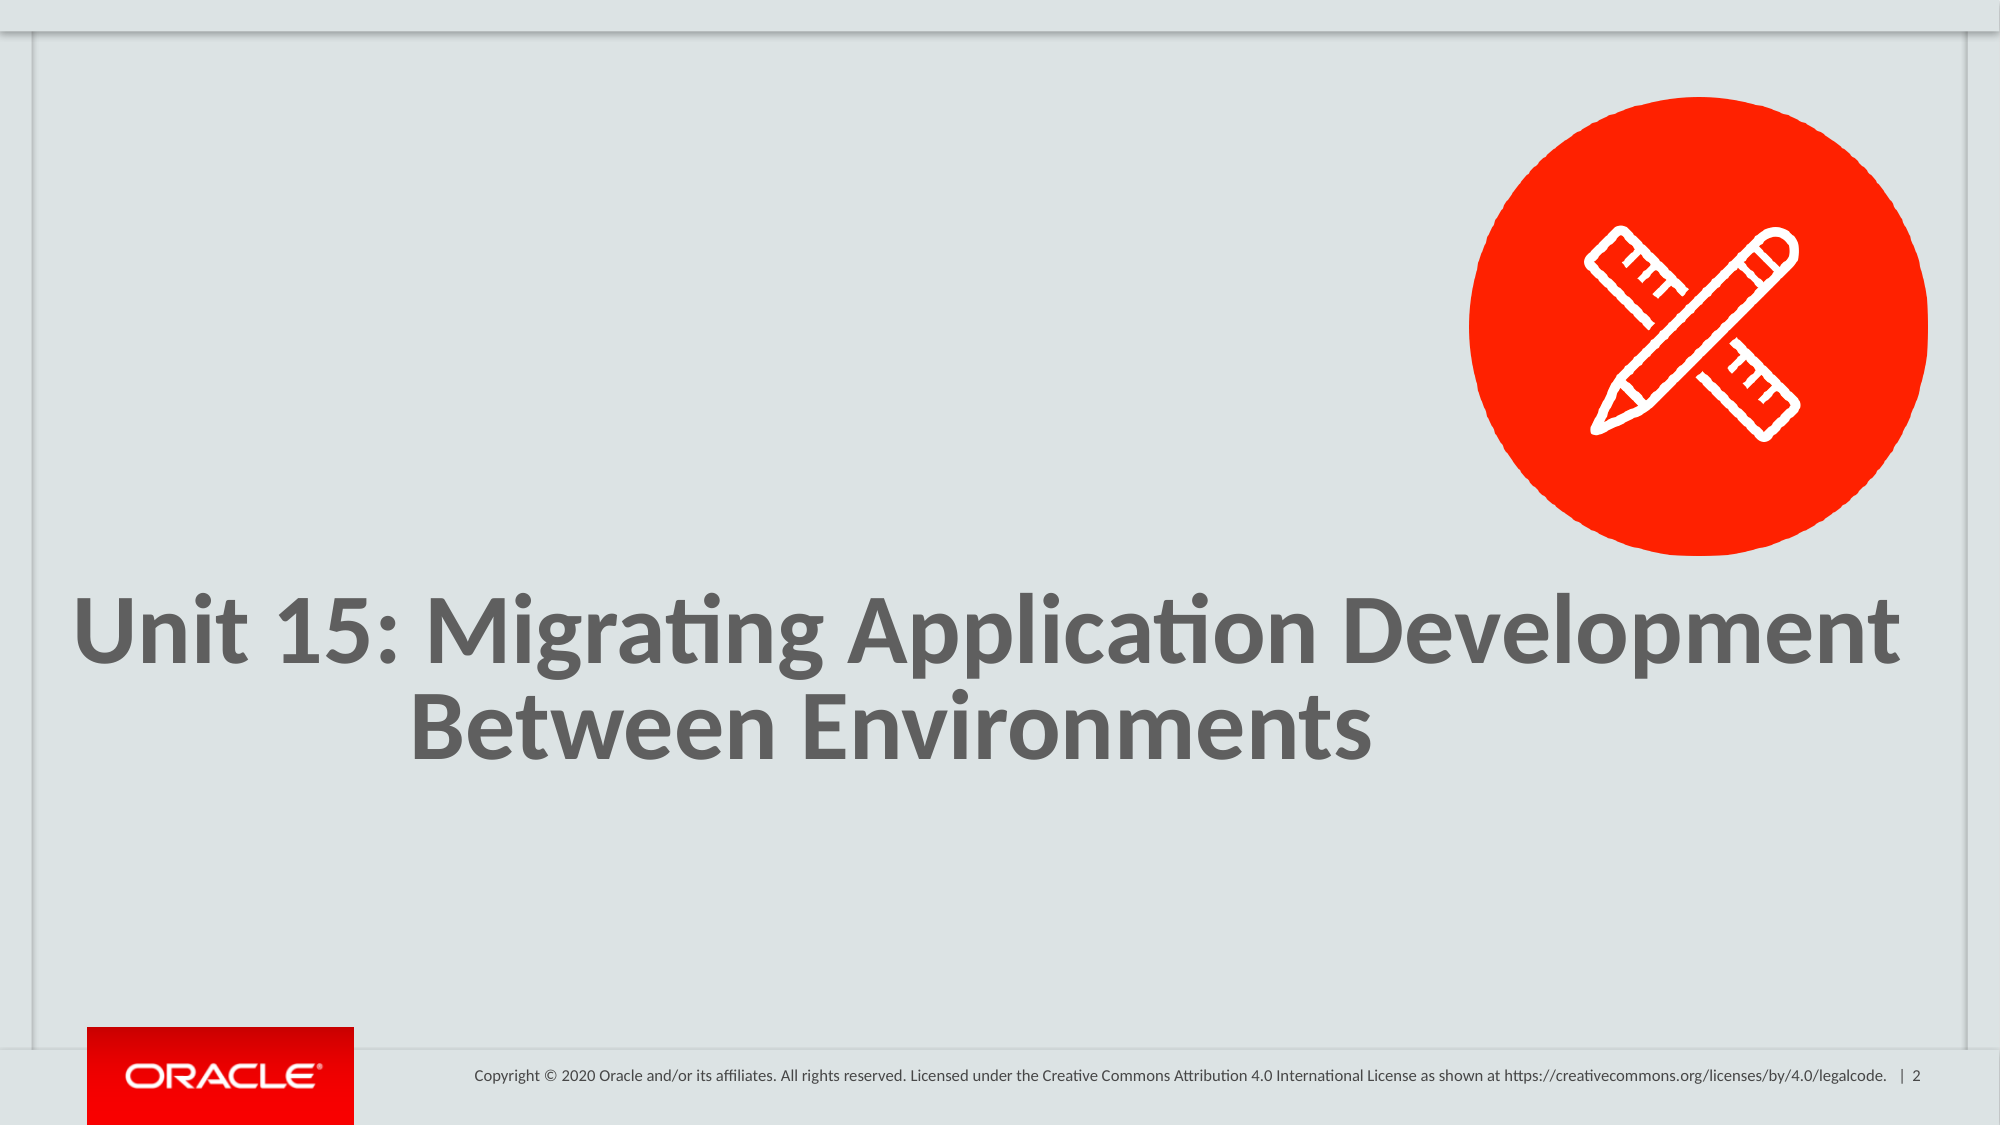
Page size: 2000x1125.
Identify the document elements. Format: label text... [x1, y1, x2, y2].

text_box Unit 15: Migrating Application Development Between Environments [72, 537, 1963, 779]
picture [87, 1027, 354, 1125]
picture [1468, 96, 1928, 556]
